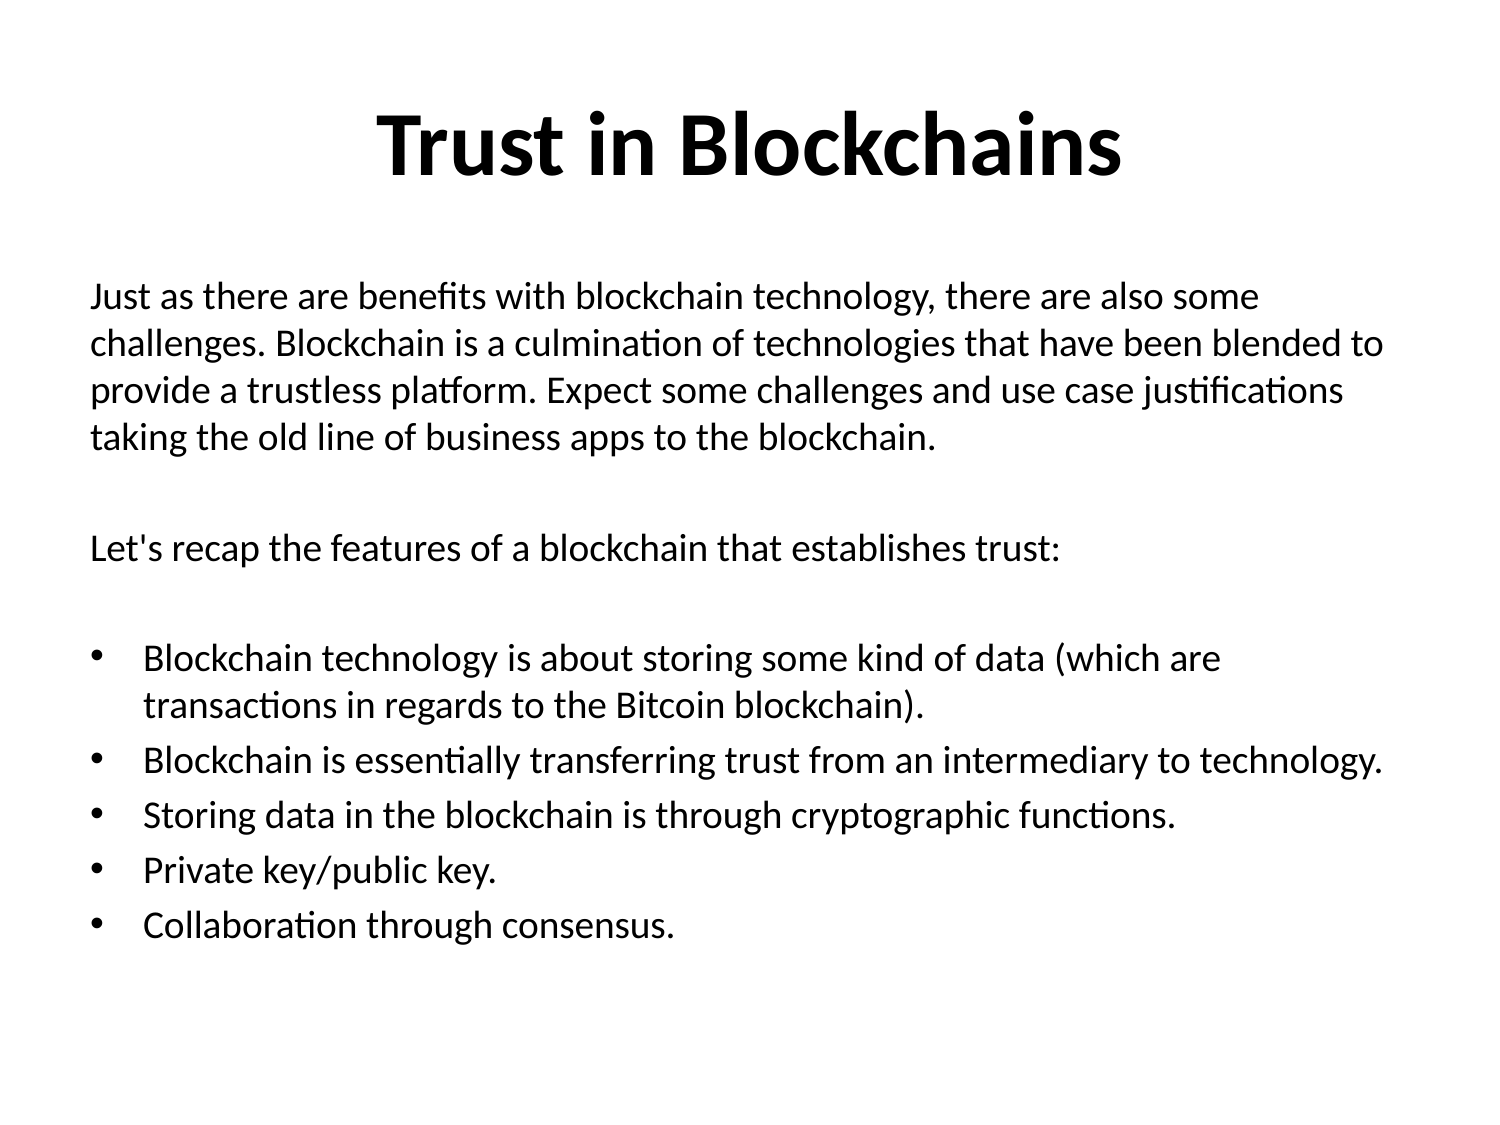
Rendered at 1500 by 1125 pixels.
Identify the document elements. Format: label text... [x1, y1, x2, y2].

list Just as there are benefits with blockchain technology, there are also some challenges. Blockchain is a culmination of technologies that have been blended to provide a trustless platform. Expect some challenges and use case justifications taking the old line of business apps to the blockchain. Let's recap the features of a blockchain that establishes trust: Blockchain technology is about storing some kind of data (which are transactions in regards to the Bitcoin blockchain). Blockchain is essentially transferring trust from an intermediary to technology. Storing data in the blockchain is through cryptographic functions. Private key/public key. Collaboration through consensus. [75, 262, 1425, 1005]
title Trust in Blockchains [75, 45, 1425, 233]
